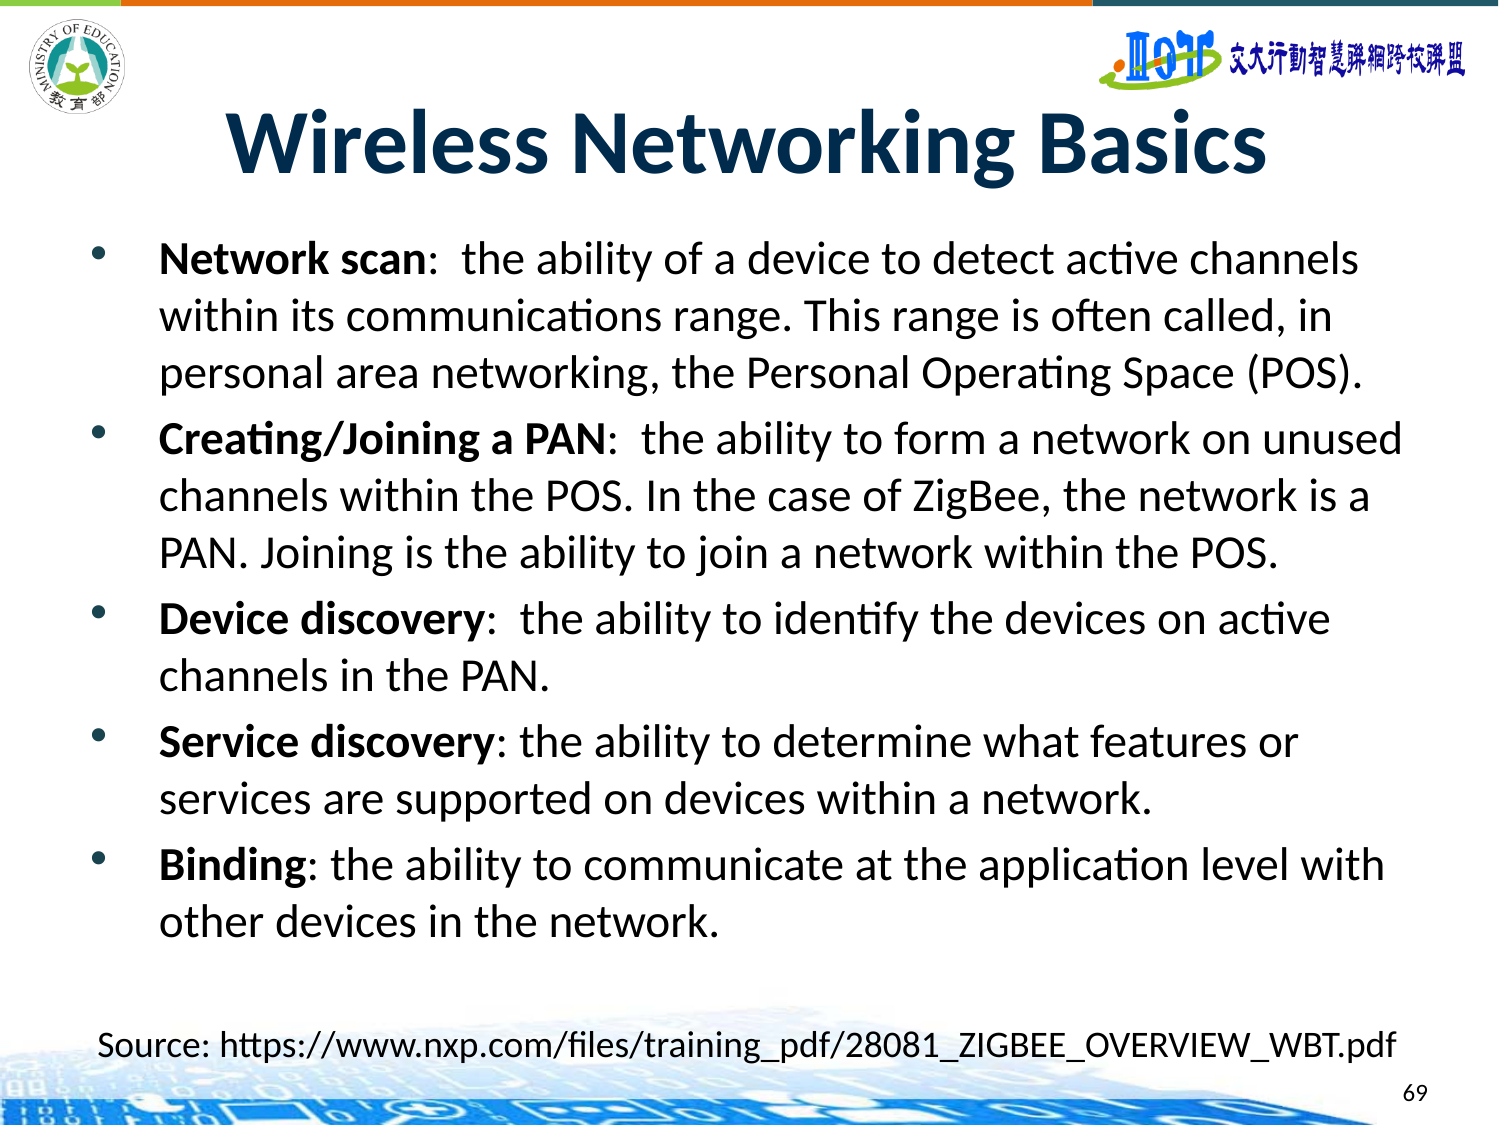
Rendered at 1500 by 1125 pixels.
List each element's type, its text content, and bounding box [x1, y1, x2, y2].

picture [0, 987, 1377, 1125]
slide_number 69 [1387, 1069, 1484, 1125]
text_box Source: https://www.nxp.com/files/training_pdf/28081_ZIGBEE_OVERVIEW_WBT.pdf [82, 1012, 1414, 1073]
list Network scan: the ability of a device to detect active channels within its communications range. This range is often called, in personal area networking, the Personal Operating Space (POS). Creating/Joining a PAN: the ability to form a network on unused channels within the POS. In the case of ZigBee, the network is a PAN. Joining is the ability to join a network within the POS. Device discovery: the ability to identify the devices on active channels in the PAN. Service discovery: the ability to determine what features or services are supported on devices within a network. Binding: the ability to communicate at the application level with other devices in the network. [75, 219, 1426, 1017]
picture [1099, 30, 1465, 90]
title Wireless Networking Basics [71, 54, 1422, 220]
picture [29, 19, 125, 114]
